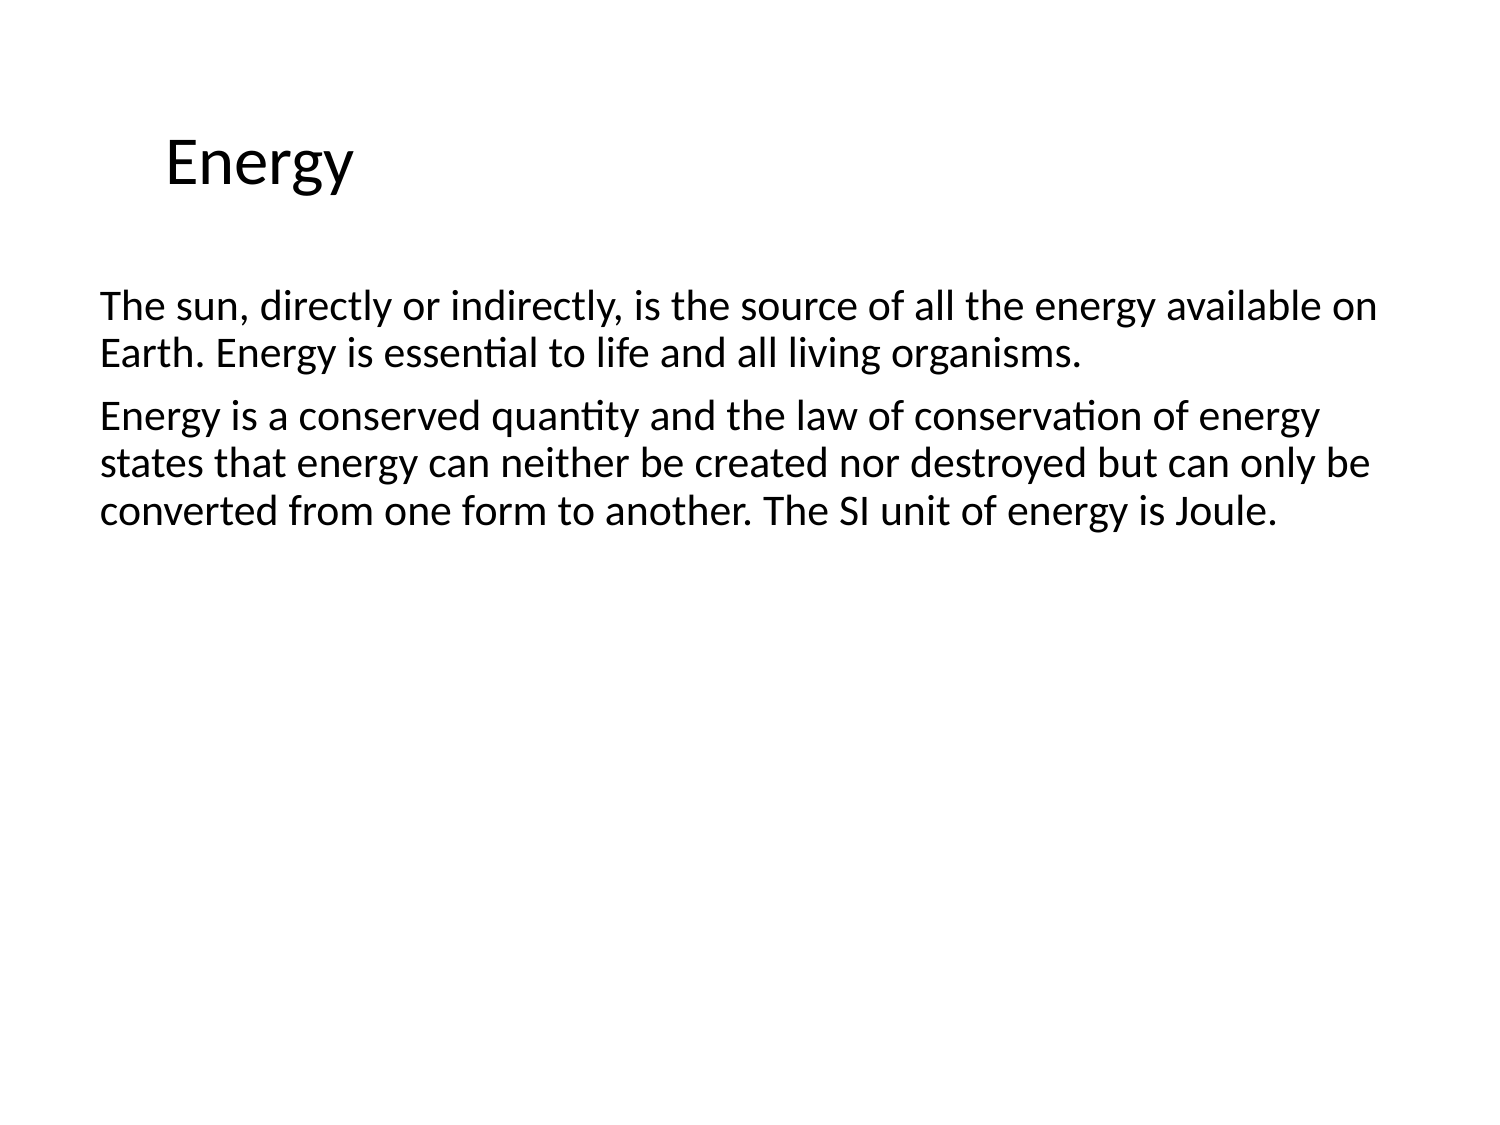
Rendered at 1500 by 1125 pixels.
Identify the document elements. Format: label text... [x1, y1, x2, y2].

title Energy [150, 87, 1388, 238]
list The sun, directly or indirectly, is the source of all the energy available on Earth. Energy is essential to life and all living organisms. Energy is a conserved quantity and the law of conservation of energy states that energy can neither be created nor destroyed but can only be converted from one form to another. The SI unit of energy is Joule. [62, 275, 1450, 1038]
